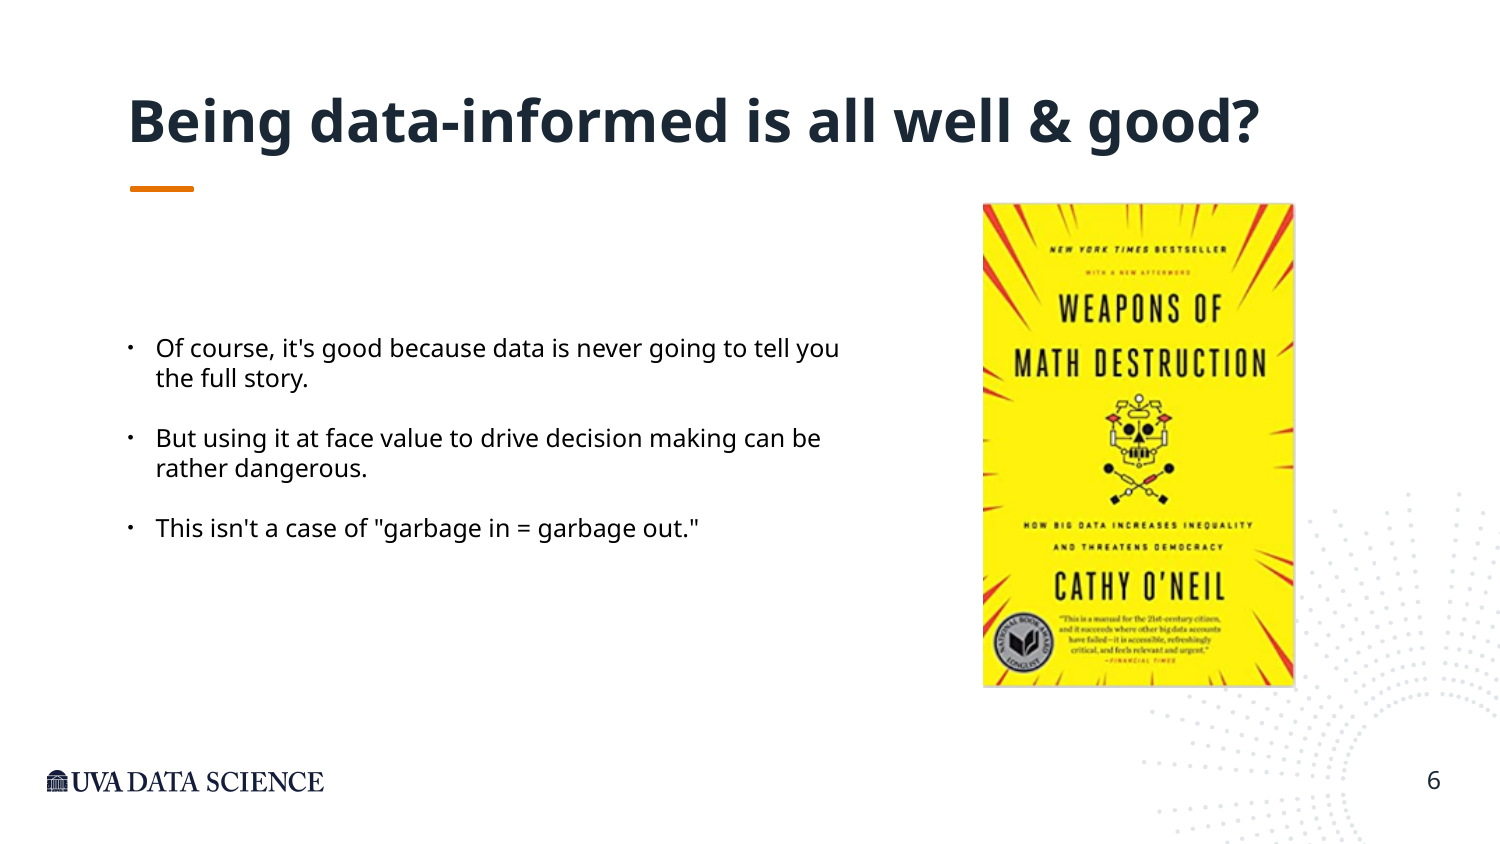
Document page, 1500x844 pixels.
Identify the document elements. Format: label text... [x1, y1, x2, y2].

picture [0, 0, 1500, 844]
text_box [131, 187, 193, 191]
text_box Of course, it's good because data is never going to tell you the full story. But using it at face value to drive decision making can be rather dangerous. This isn't a case of "garbage in = garbage out." [112, 263, 897, 612]
slide_number 6 [1406, 748, 1462, 814]
text_box Being data-informed is all well & good? [112, 74, 1388, 165]
